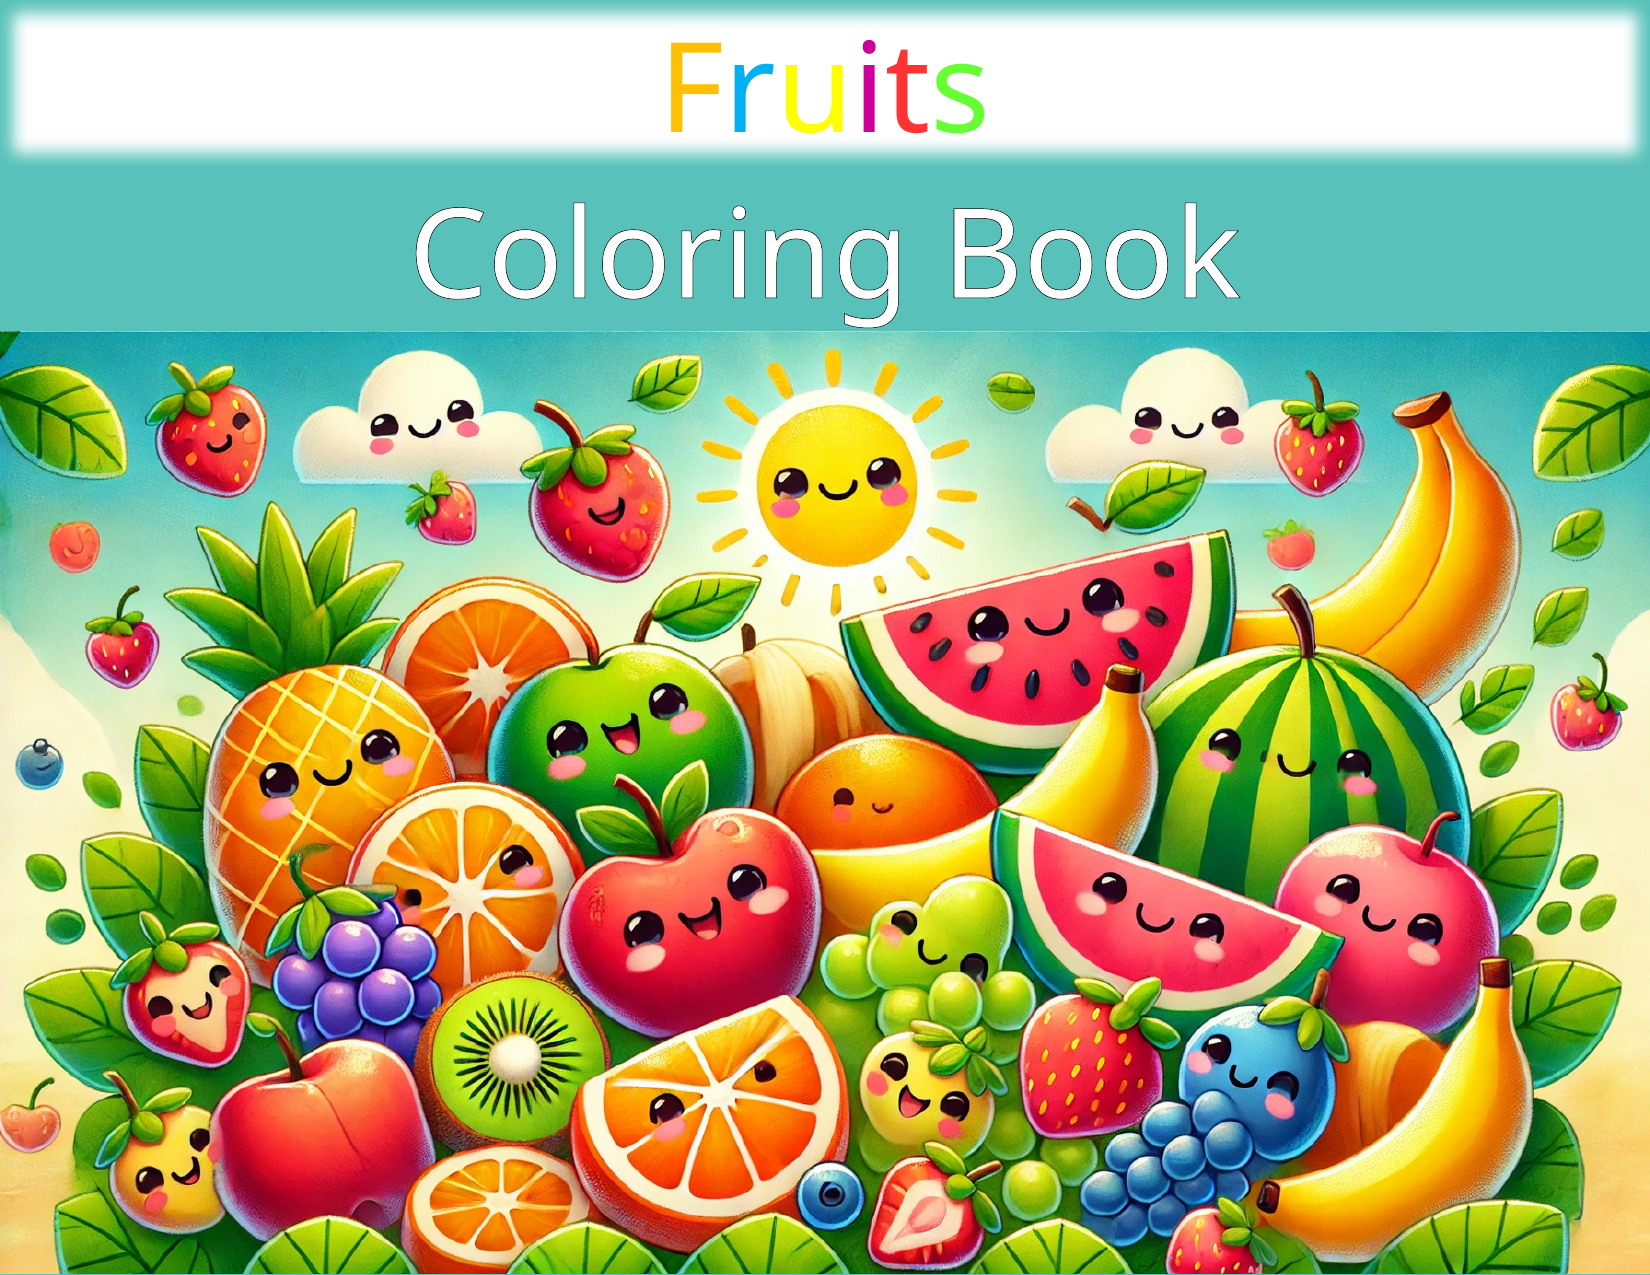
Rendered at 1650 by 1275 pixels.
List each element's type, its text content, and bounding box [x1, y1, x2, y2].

text_box [25, 26, 1627, 142]
picture [0, 330, 1650, 1274]
text_box Coloring Book [0, 165, 1650, 330]
